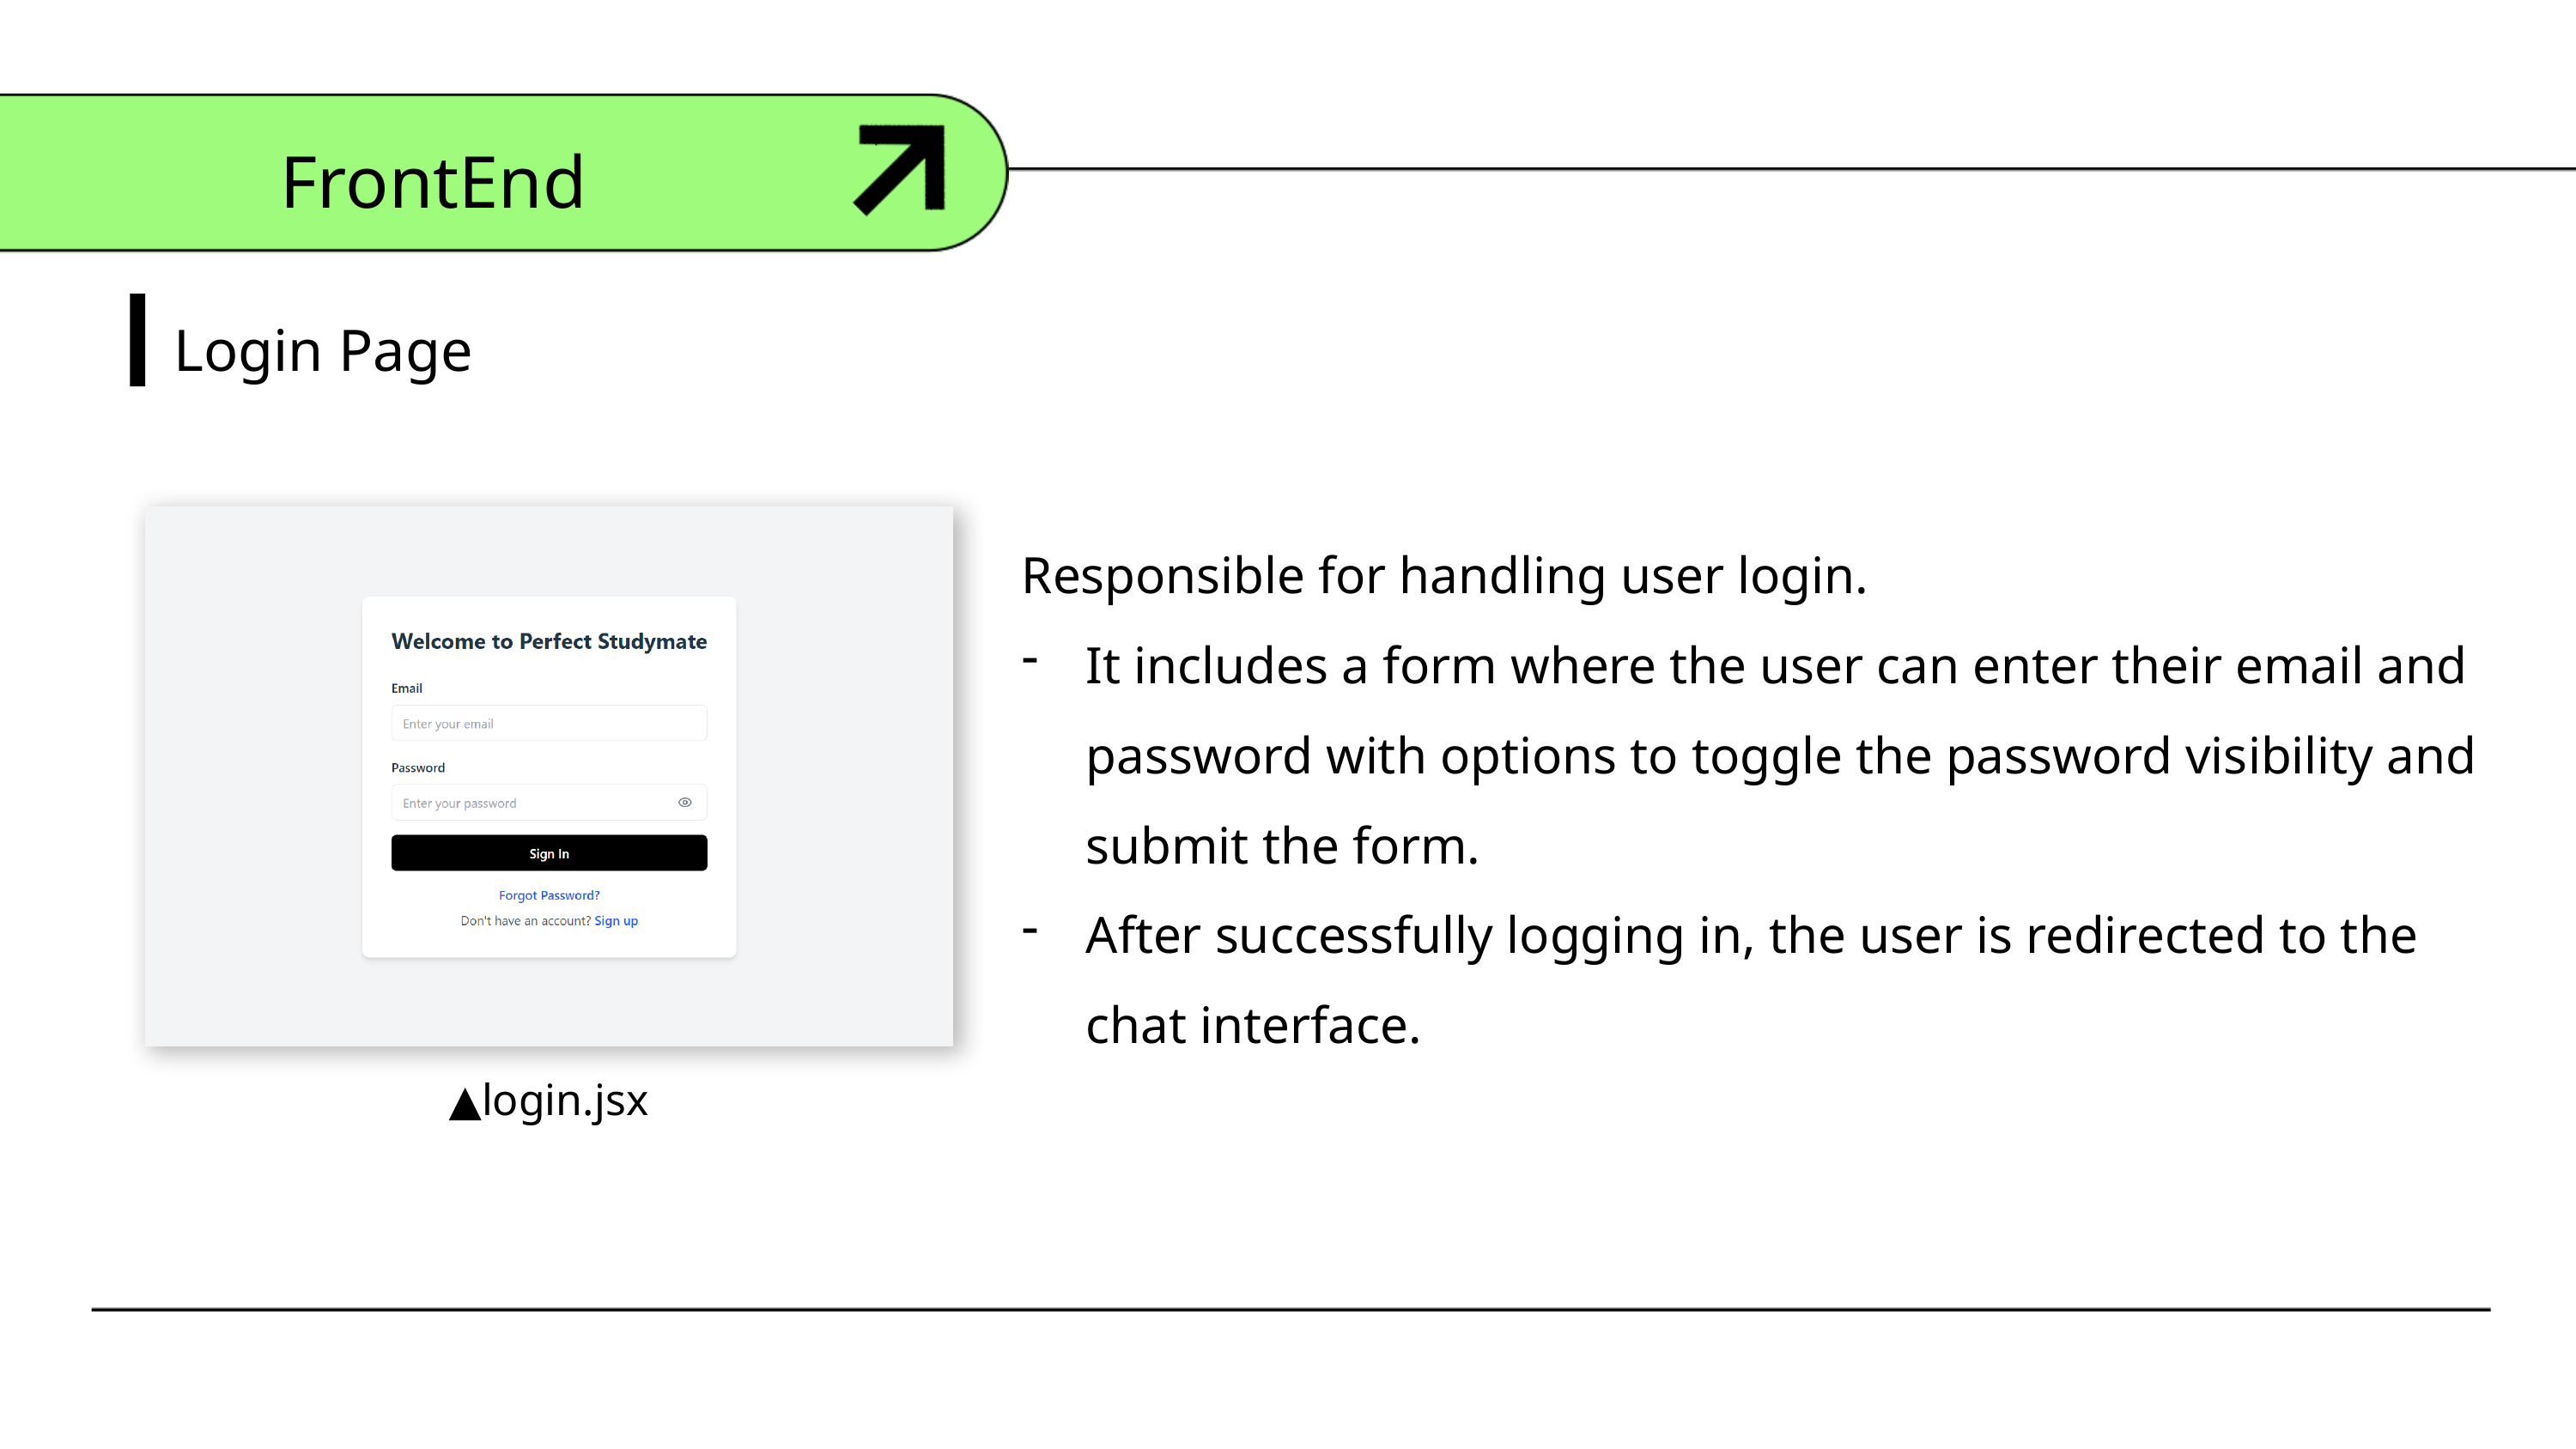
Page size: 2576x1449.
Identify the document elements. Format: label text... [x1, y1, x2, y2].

picture [0, 84, 2576, 253]
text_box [144, 506, 953, 1132]
text_box [128, 292, 147, 388]
text_box Login Page [161, 273, 1364, 390]
picture [90, 1307, 2491, 1312]
text_box Responsible for handling user login. It includes a form where the user can enter their email and password with options to toggle the password visibility and submit the form. After successfully logging in, the user is redirected to the chat interface. [1008, 506, 2490, 1060]
